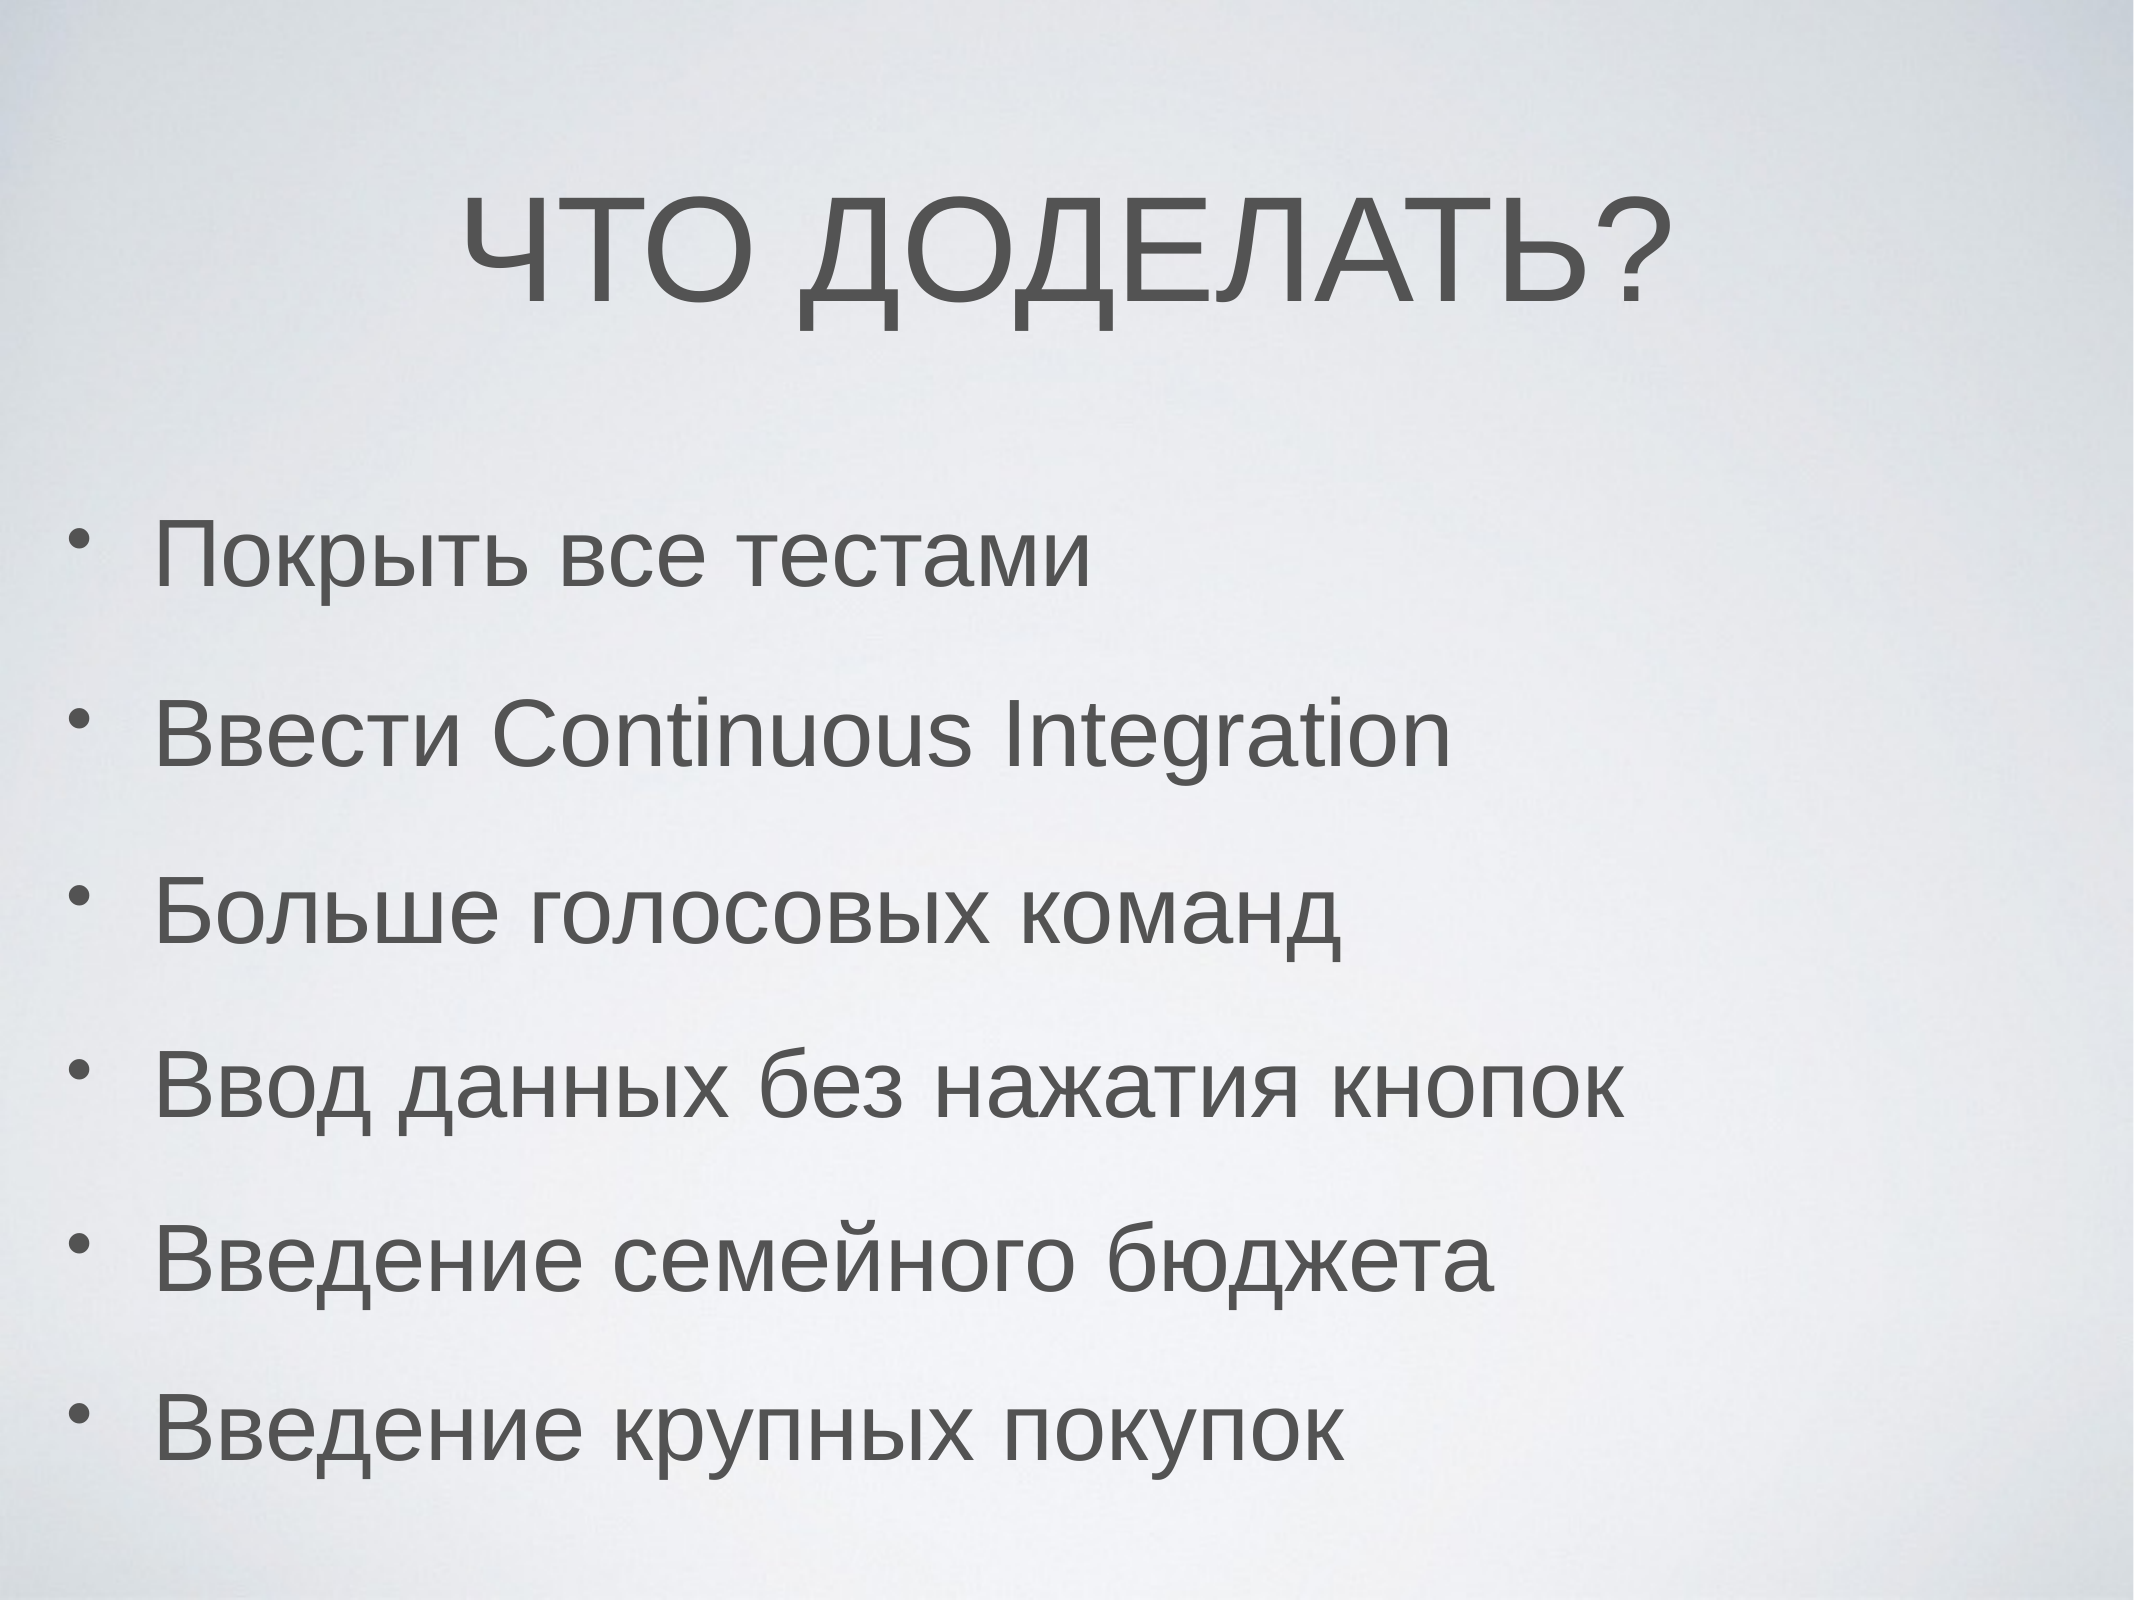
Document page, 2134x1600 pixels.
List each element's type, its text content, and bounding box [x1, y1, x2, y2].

picture [0, 0, 2134, 1600]
text_box Введение семейного бюджета [58, 1156, 2075, 1326]
title Что доделать? [57, 41, 2076, 443]
text_box Ввести Continuous Integration [58, 631, 2075, 802]
text_box Введение крупных покупок [58, 1326, 2075, 1496]
text_box Ввод данных без нажатия кнопок [58, 978, 2075, 1156]
list Покрыть все тестами [57, 447, 2076, 626]
text_box Больше голосовых команд [58, 808, 2075, 978]
